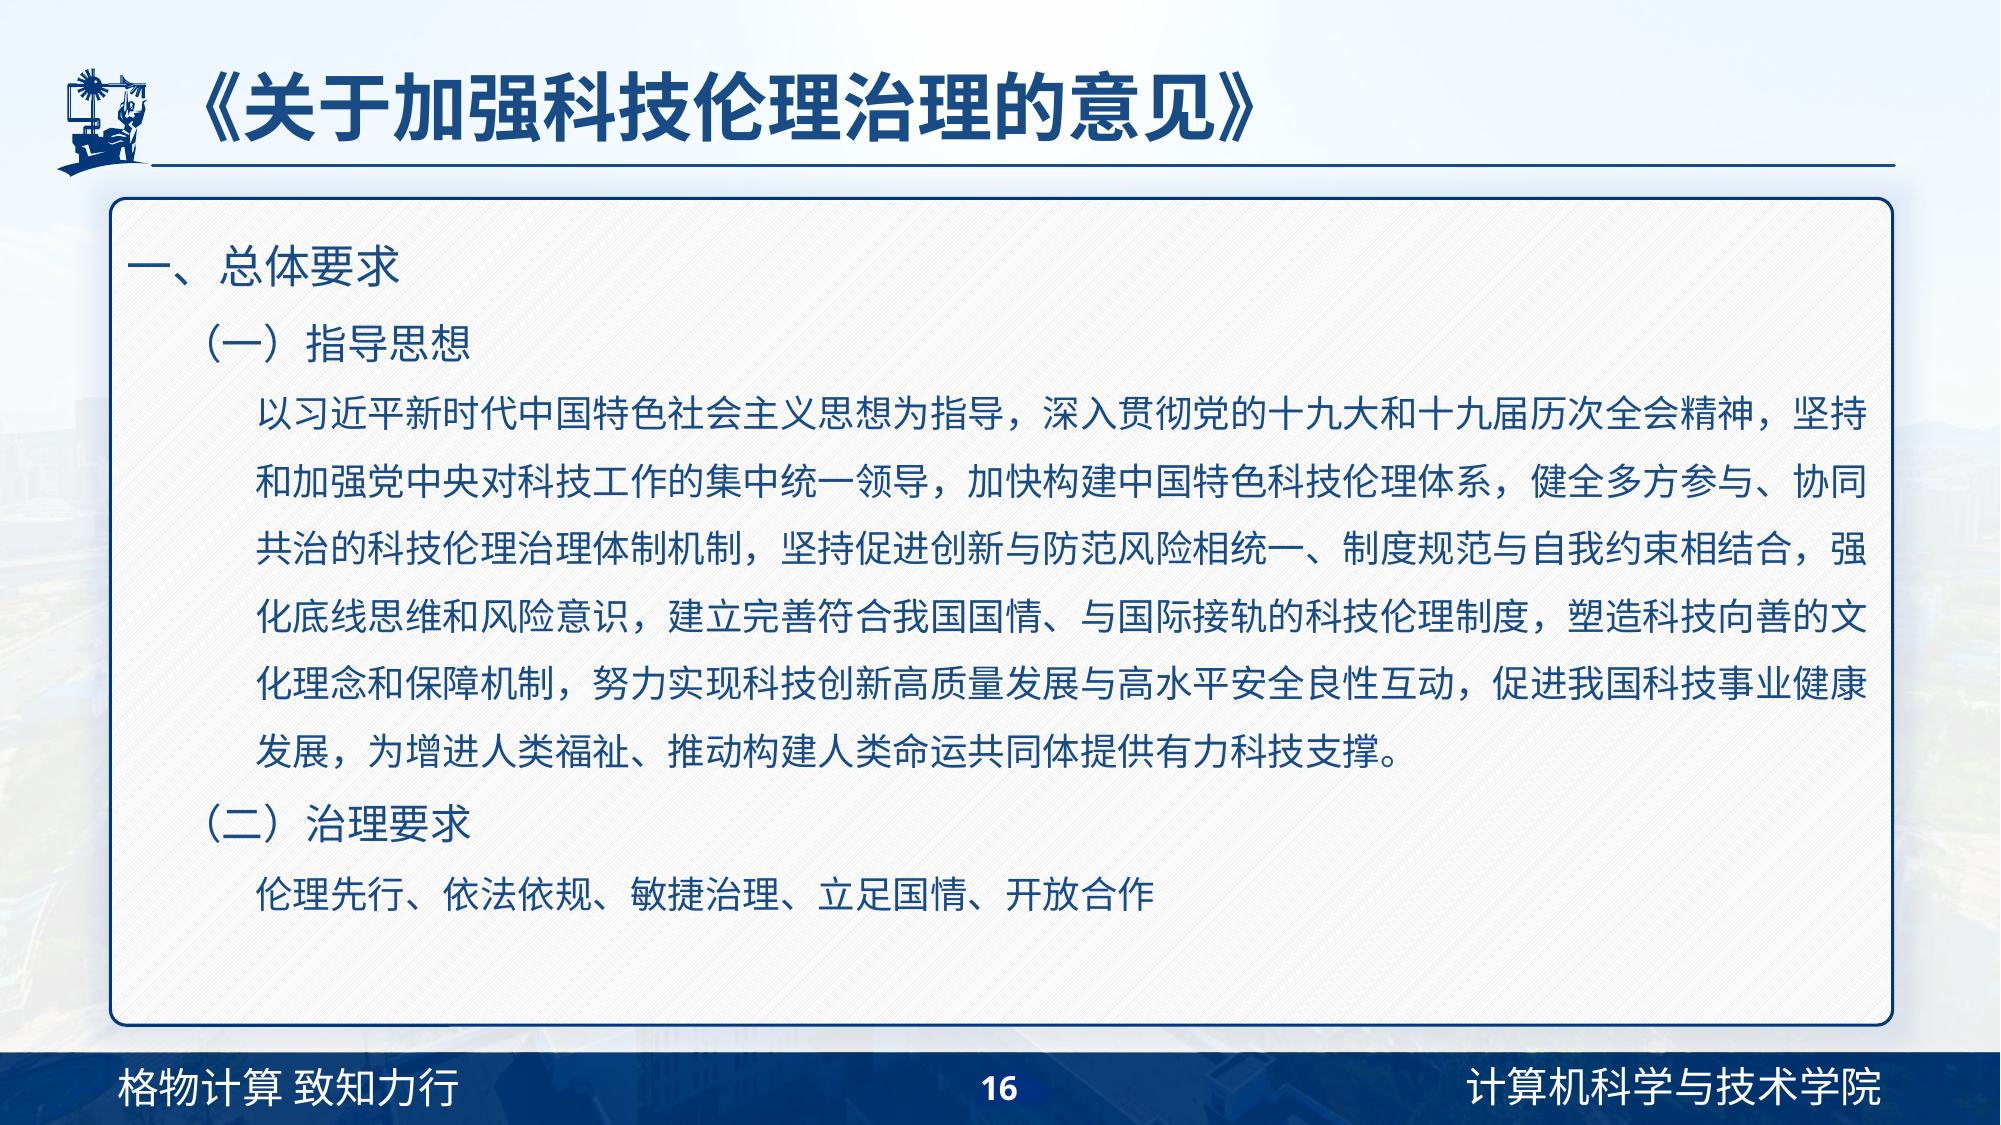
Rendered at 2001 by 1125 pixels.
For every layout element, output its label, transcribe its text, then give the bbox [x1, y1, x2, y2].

title 《关于加强科技伦理治理的意见》 [152, 56, 1893, 166]
slide_number 16 [947, 1059, 1050, 1120]
text_box 一、总体要求 （一）指导思想 以习近平新时代中国特色社会主义思想为指导，深入贯彻党的十九大和十九届历次全会精神，坚持和加强党中央对科技工作的集中统一领导，加快构建中国特色科技伦理体系，健全多方参与、协同共治的科技伦理治理体制机制，坚持促进创新与防范风险相统一、制度规范与自我约束相结合，强化底线思维和风险意识，建立完善符合我国国情、与国际接轨的科技伦理制度，塑造科技向善的文化理念和保障机制，努力实现科技创新高质量发展与高水平安全良性互动，促进我国科技事业健康发展，为增进人类福祉、推动构建人类命运共同体提供有力科技支撑。 （二）治理要求 伦理先行、依法依规、敏捷治理、立足国情、开放合作 [109, 197, 1894, 1027]
